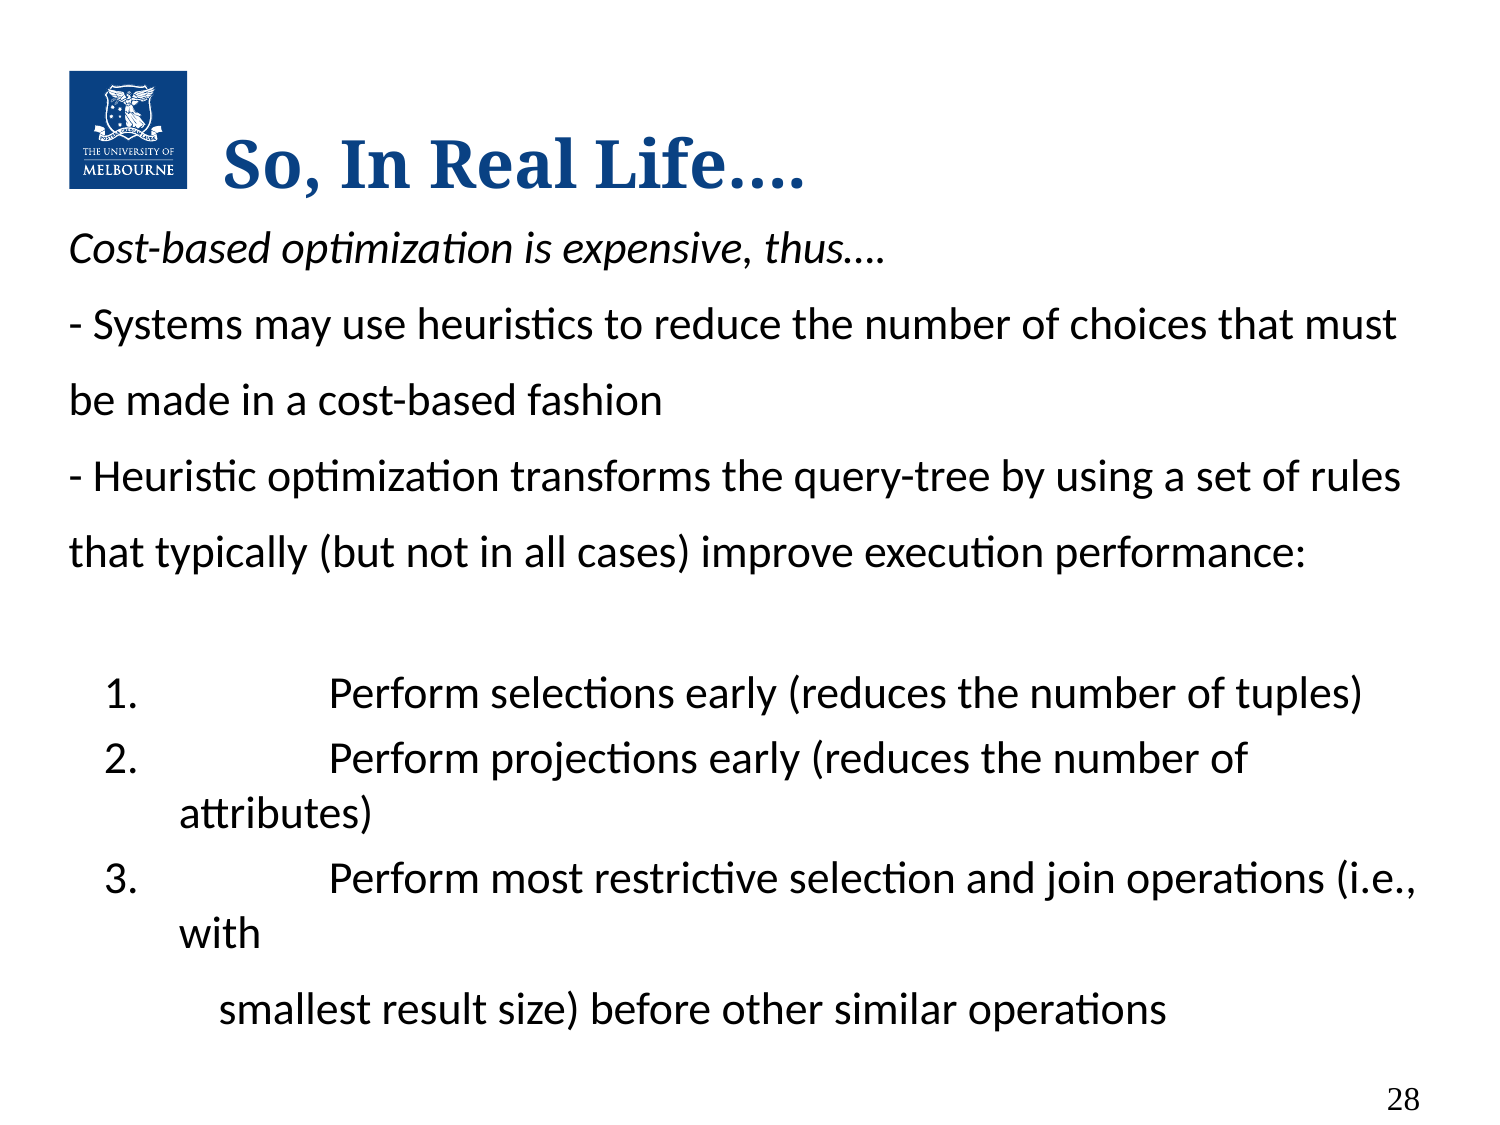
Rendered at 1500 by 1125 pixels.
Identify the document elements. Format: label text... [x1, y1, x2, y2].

title So, In Real Life…. [208, 64, 1443, 211]
list Cost-based optimization is expensive, thus…. - Systems may use heuristics to reduce the number of choices that must be made in a cost-based fashion - Heuristic optimization transforms the query-tree by using a set of rules that typically (but not in all cases) improve execution performance: Perform selections early (reduces the number of tuples) Perform projections early (reduces the number of attributes) Perform most restrictive selection and join operations (i.e., with smallest result size) before other similar operations [53, 210, 1443, 929]
